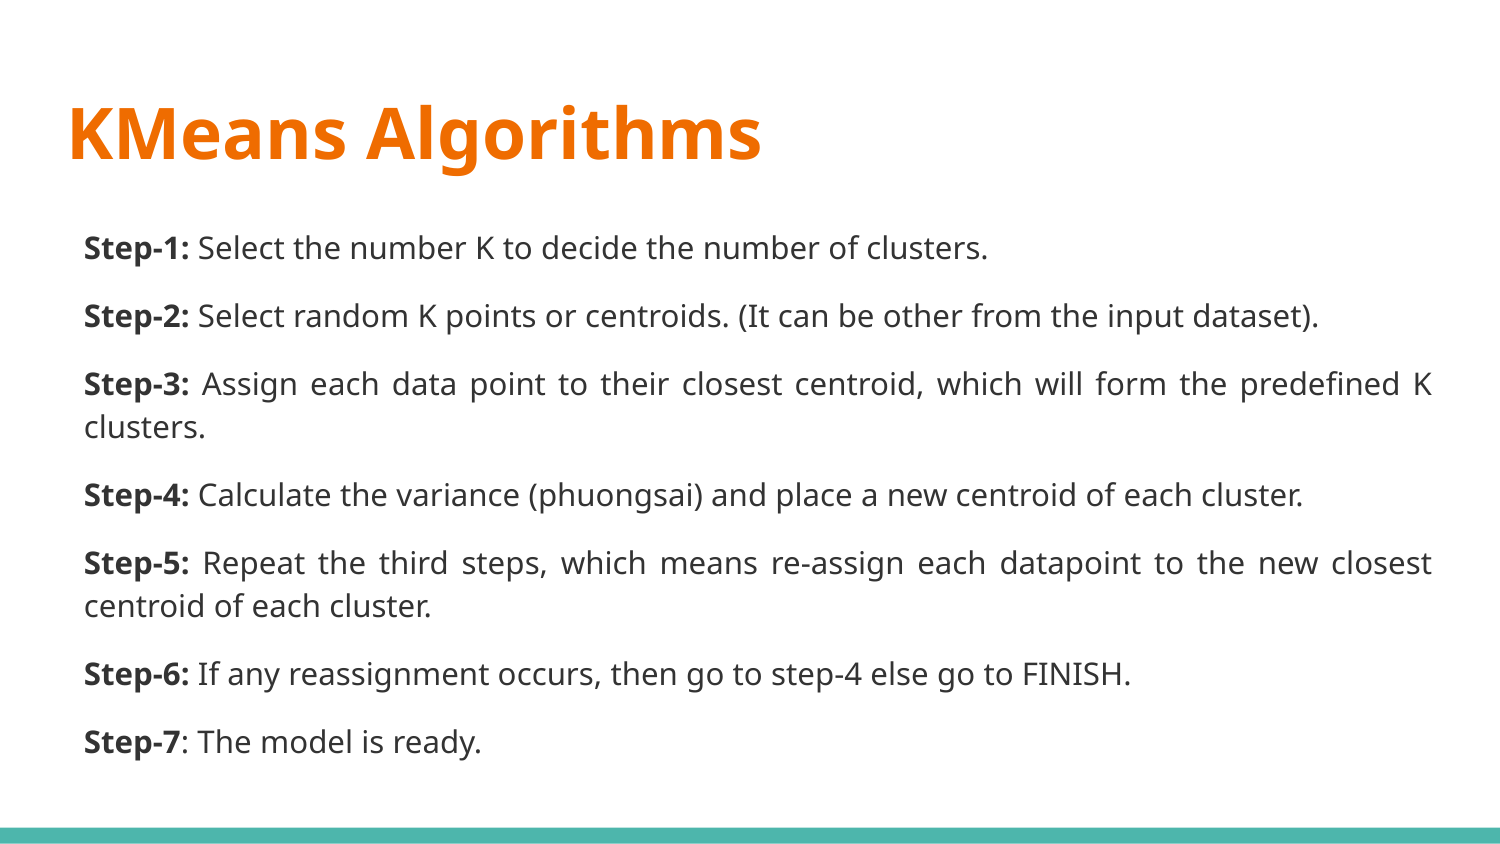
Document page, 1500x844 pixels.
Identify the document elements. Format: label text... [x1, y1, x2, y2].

text_box Step-1: Select the number K to decide the number of clusters. Step-2: Select random K points or centroids. (It can be other from the input dataset). Step-3: Assign each data point to their closest centroid, which will form the predefined K clusters. Step-4: Calculate the variance (phuongsai) and place a new centroid of each cluster. Step-5: Repeat the third steps, which means re-assign each datapoint to the new closest centroid of each cluster. Step-6: If any reassignment occurs, then go to step-4 else go to FINISH. Step-7: The model is ready. [68, 207, 1449, 776]
title KMeans Algorithms [51, 72, 1449, 189]
